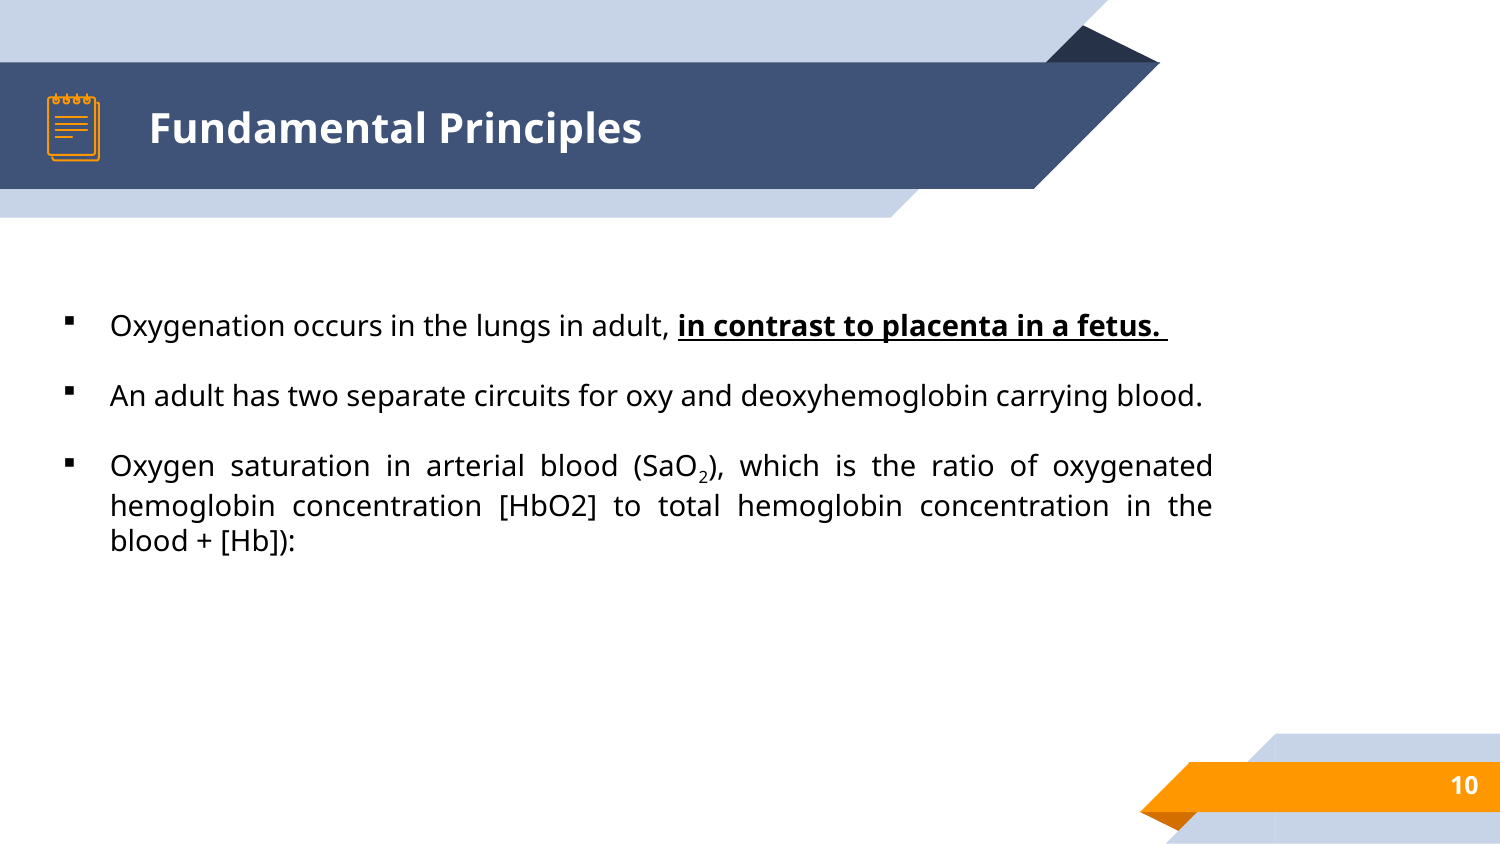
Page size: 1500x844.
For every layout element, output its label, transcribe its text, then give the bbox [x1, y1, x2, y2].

list [35, 248, 1095, 694]
slide_number 10 [1249, 760, 1494, 813]
title Fundamental Principles [133, 64, 997, 190]
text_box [47, 93, 100, 161]
